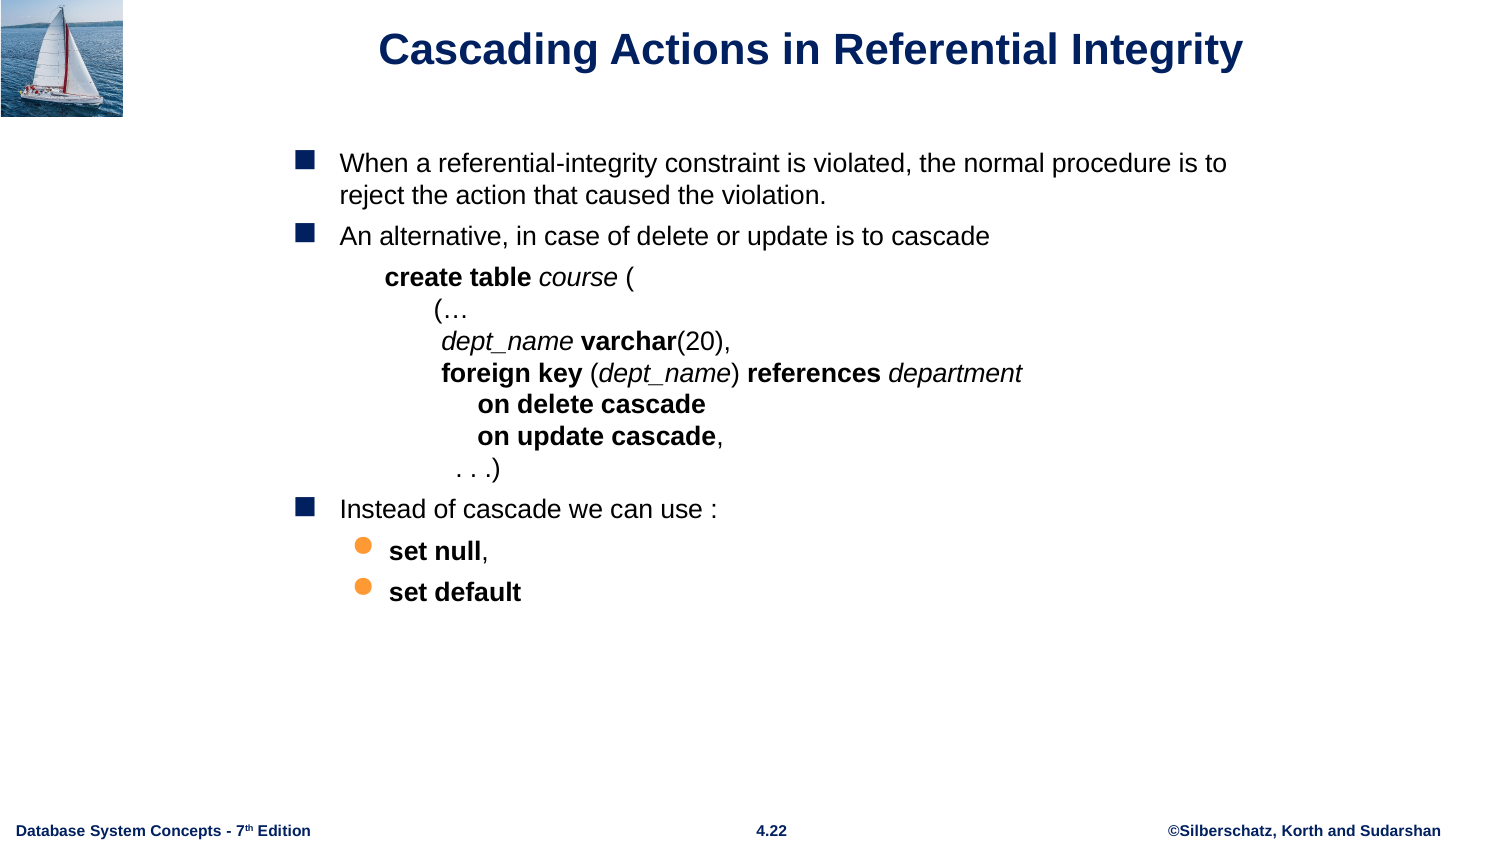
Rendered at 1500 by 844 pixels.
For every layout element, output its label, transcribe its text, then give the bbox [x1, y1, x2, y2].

list When a referential-integrity constraint is violated, the normal procedure is to reject the action that caused the violation. An alternative, in case of delete or update is to cascade create table course ( (… dept_name varchar(20), foreign key (dept_name) references department on delete cascade on update cascade, . . .) Instead of cascade we can use : set null, set default [282, 138, 1243, 686]
title Cascading Actions in Referential Integrity [285, 27, 1337, 81]
picture [0, 0, 123, 117]
